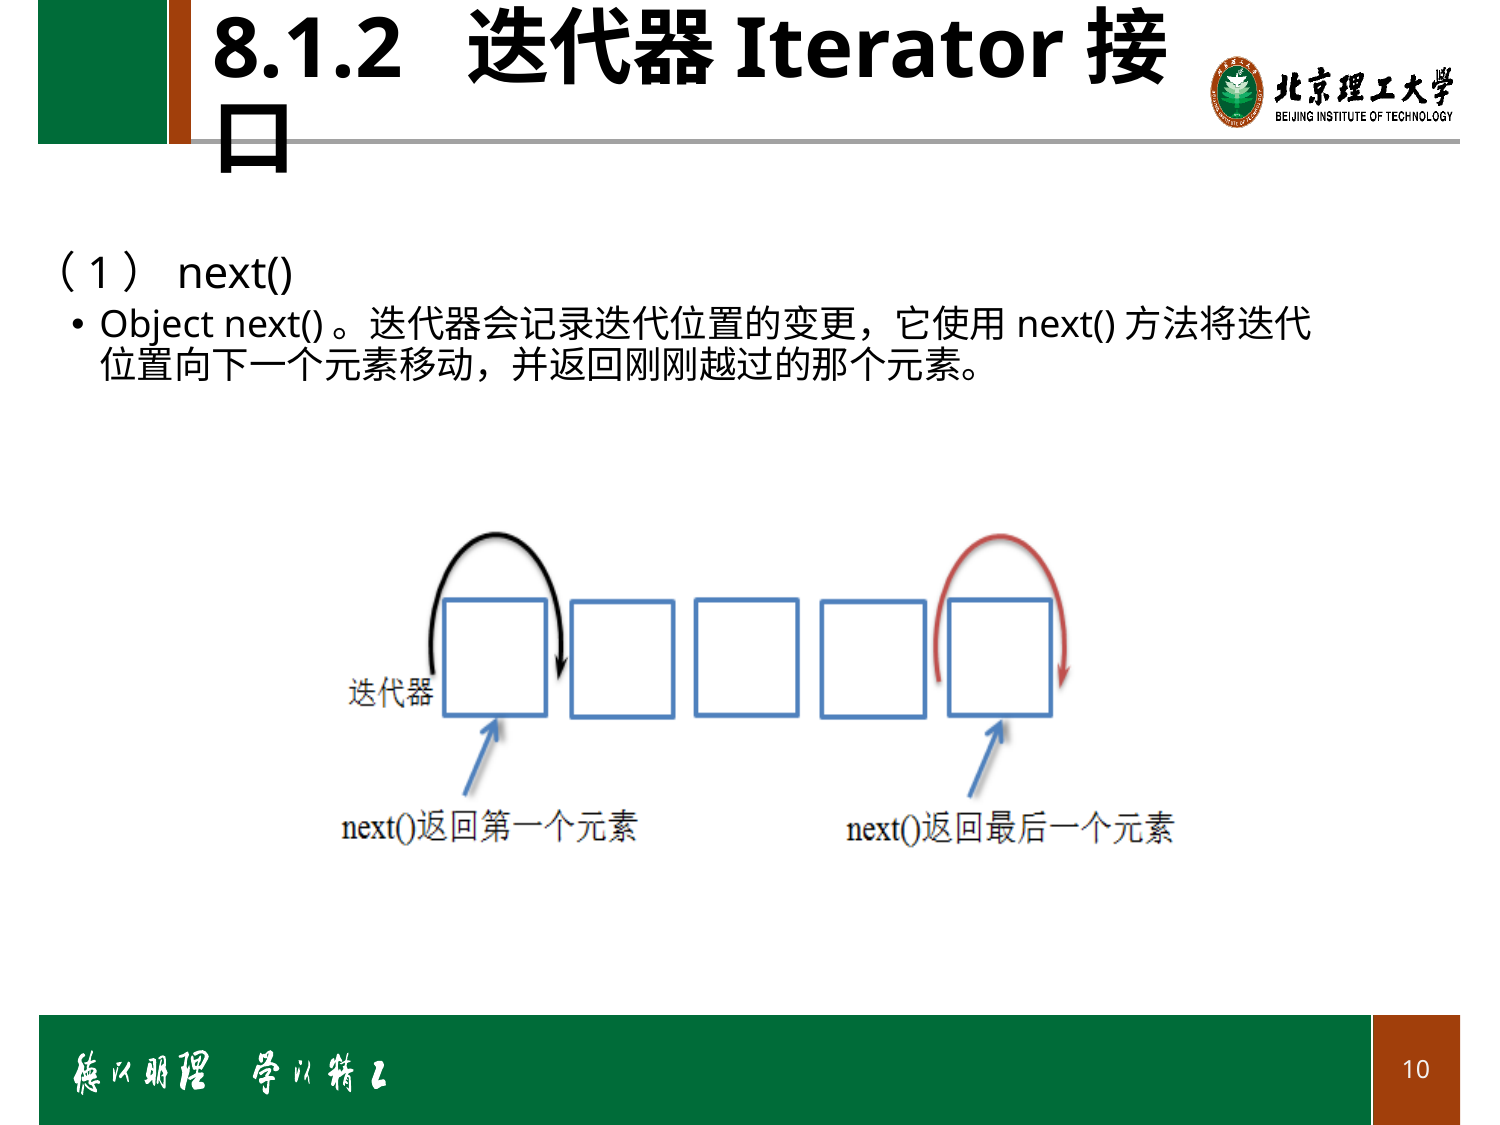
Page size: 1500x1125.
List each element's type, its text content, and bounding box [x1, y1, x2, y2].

title 8.1.2 迭代器Iterator接口 [197, 42, 1262, 149]
list （1）next() Object next()。迭代器会记录迭代位置的变更，它使用next()方法将迭代位置向下一个元素移动，并返回刚刚越过的那个元素。 [0, 243, 1350, 986]
picture [324, 527, 1211, 870]
picture [1262, 56, 1453, 128]
